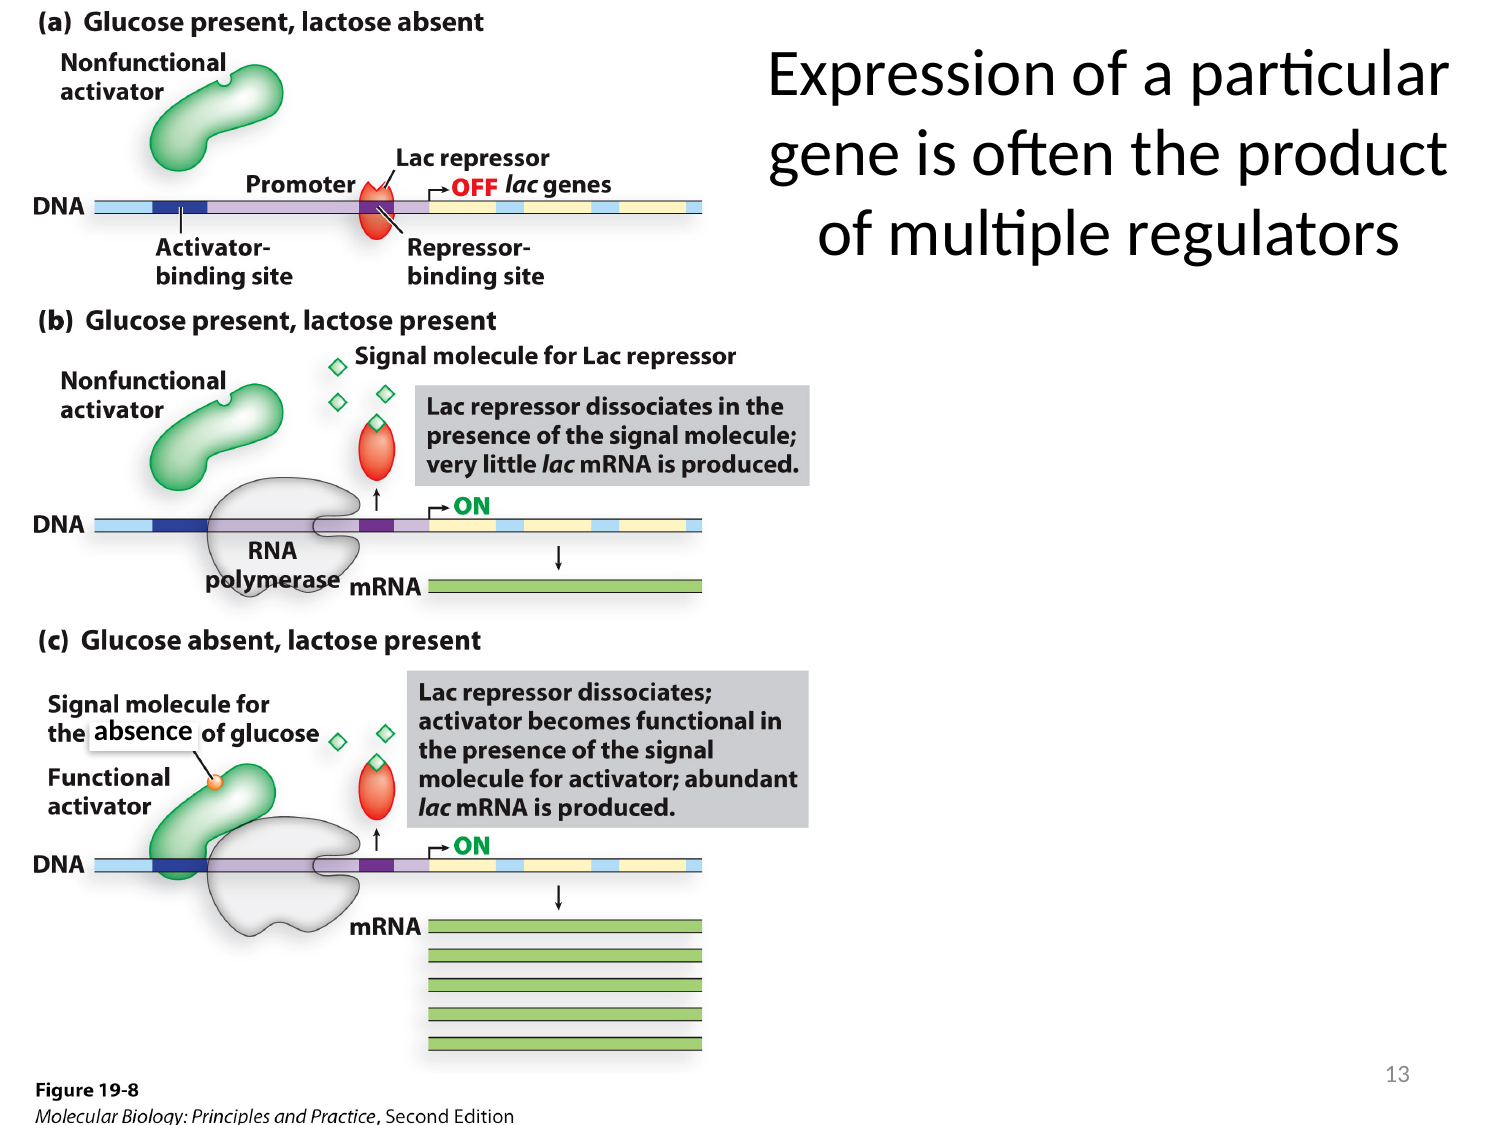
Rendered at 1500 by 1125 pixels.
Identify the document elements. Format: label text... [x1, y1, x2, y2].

picture [25, 0, 818, 1125]
slide_number 13 [1074, 1042, 1425, 1103]
text_box Expression of a particular gene is often the product of multiple regulators [822, 21, 1484, 136]
